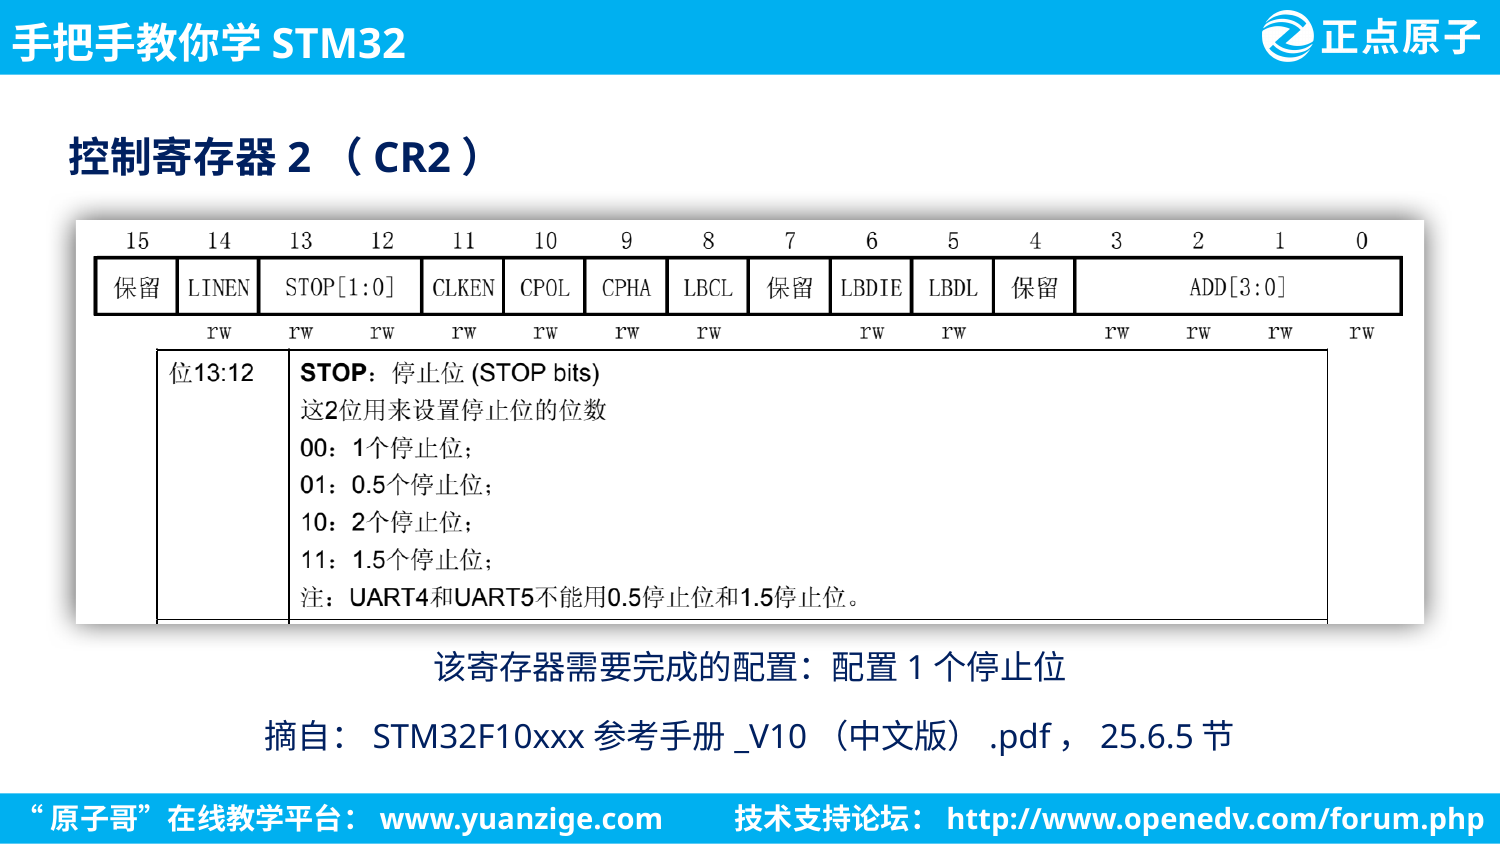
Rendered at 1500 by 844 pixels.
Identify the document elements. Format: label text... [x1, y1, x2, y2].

text_box 控制寄存器2（CR2） [61, 102, 1029, 185]
picture [1367, 18, 1396, 42]
picture [1404, 20, 1438, 54]
picture [1364, 45, 1370, 53]
picture [1431, 44, 1438, 52]
picture [1263, 27, 1307, 61]
picture [1322, 21, 1357, 52]
text_box 摘自：STM32F10xxx参考手册_V10（中文版）.pdf，25.6.5节 [250, 708, 1250, 763]
text_box 手把手教你学STM32 [0, 0, 967, 75]
text_box 技术支持论坛：http://www.openedv.com/forum.php [544, 793, 1500, 843]
text_box [0, 0, 1500, 76]
picture [75, 220, 1425, 624]
text_box 该寄存器需要完成的配置：配置1个停止位 [321, 638, 1179, 694]
picture [1412, 44, 1418, 52]
text_box “原子哥”在线教学平台：www.yuanzige.com [0, 793, 544, 843]
picture [1267, 11, 1313, 45]
picture [1445, 21, 1479, 54]
picture [1391, 45, 1397, 53]
